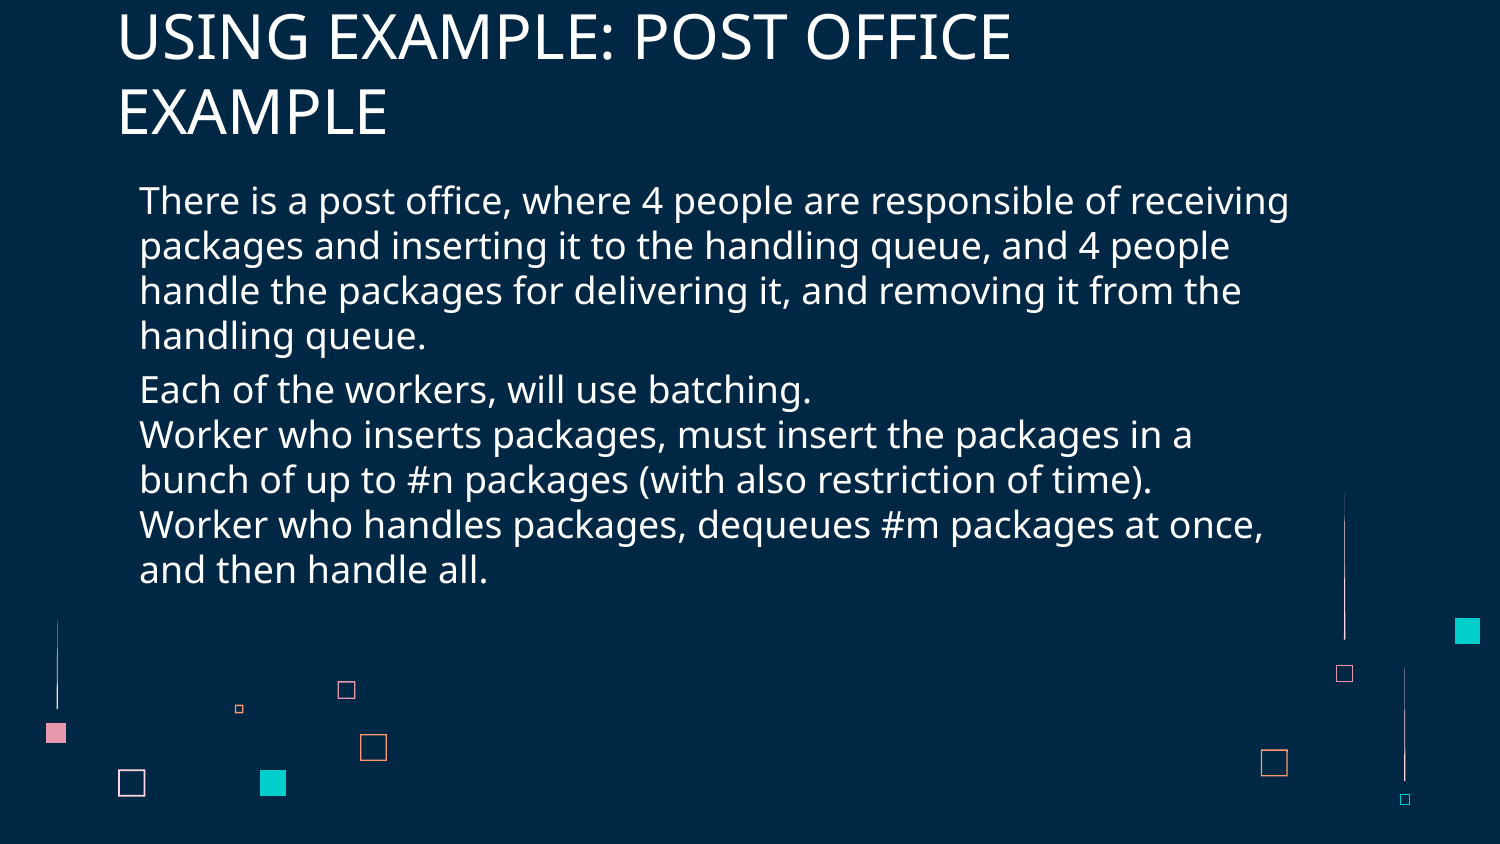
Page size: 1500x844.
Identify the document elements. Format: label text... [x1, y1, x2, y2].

text_box Each of the workers, will use batching. Worker who inserts packages, must insert the packages in a bunch of up to #n packages (with also restriction of time). Worker who handles packages, dequeues #m packages at once, and then handle all. [124, 351, 1319, 463]
list There is a post office, where 4 people are responsible of receiving packages and inserting it to the handling queue, and 4 people handle the packages for delivering it, and removing it from the handling queue. [124, 162, 1319, 332]
title USING EXAMPLE: POST OFFICE EXAMPLE [101, 67, 1250, 163]
